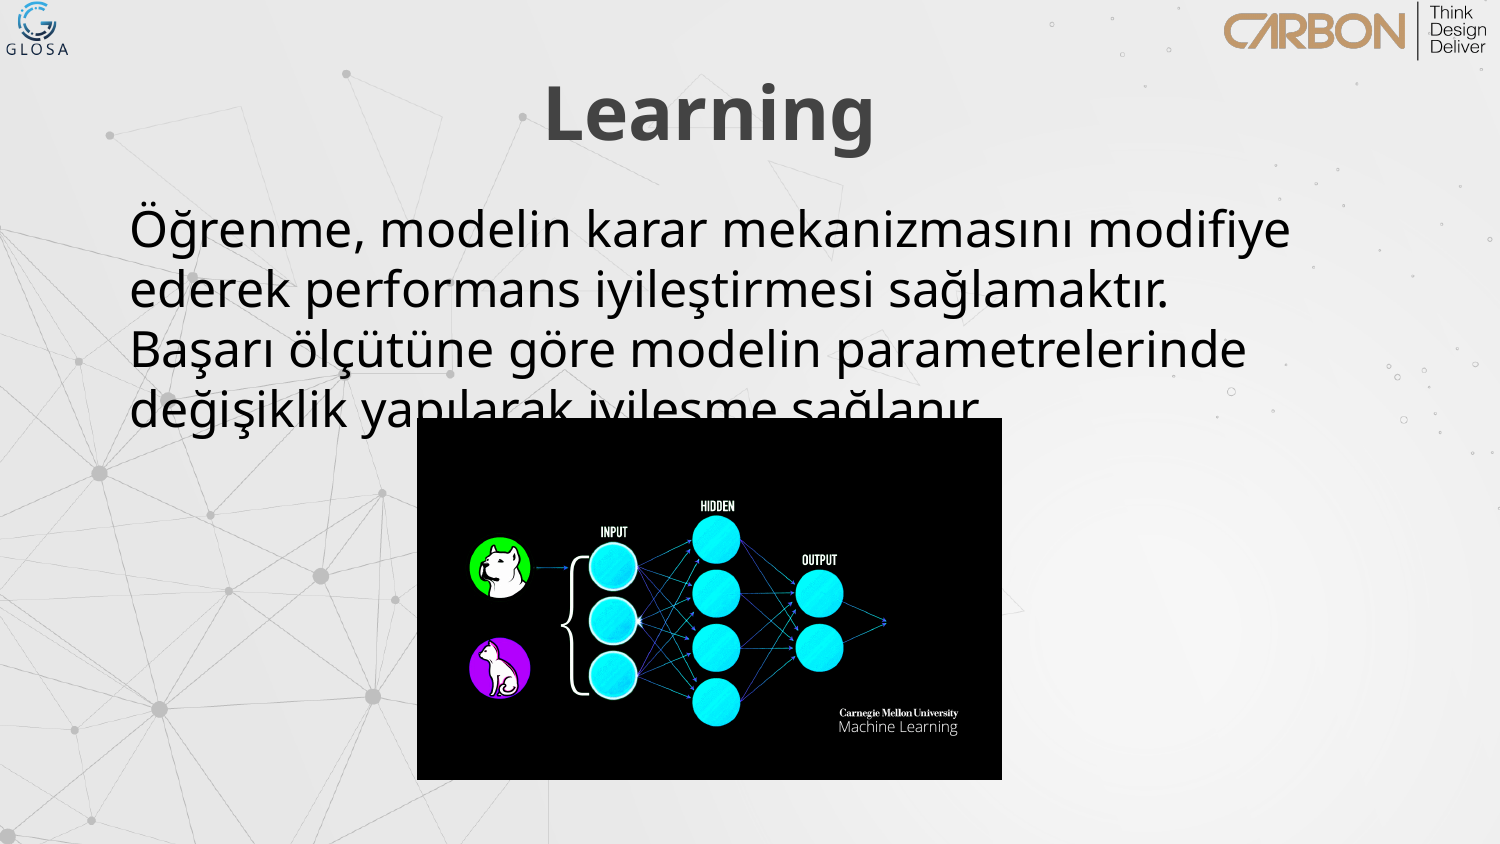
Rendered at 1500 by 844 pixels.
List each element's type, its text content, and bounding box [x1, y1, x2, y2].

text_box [1, 0, 72, 69]
picture [1209, 0, 1500, 66]
text_box Öğrenme, modelin karar mekanizmasını modifiye ederek performans iyileştirmesi sağlamaktır. Başarı ölçütüne göre modelin parametrelerinde değişiklik yapılarak iyileşme sağlanır. [91, 182, 1328, 453]
text_box Learning [370, 31, 1049, 182]
picture [453, 454, 966, 743]
